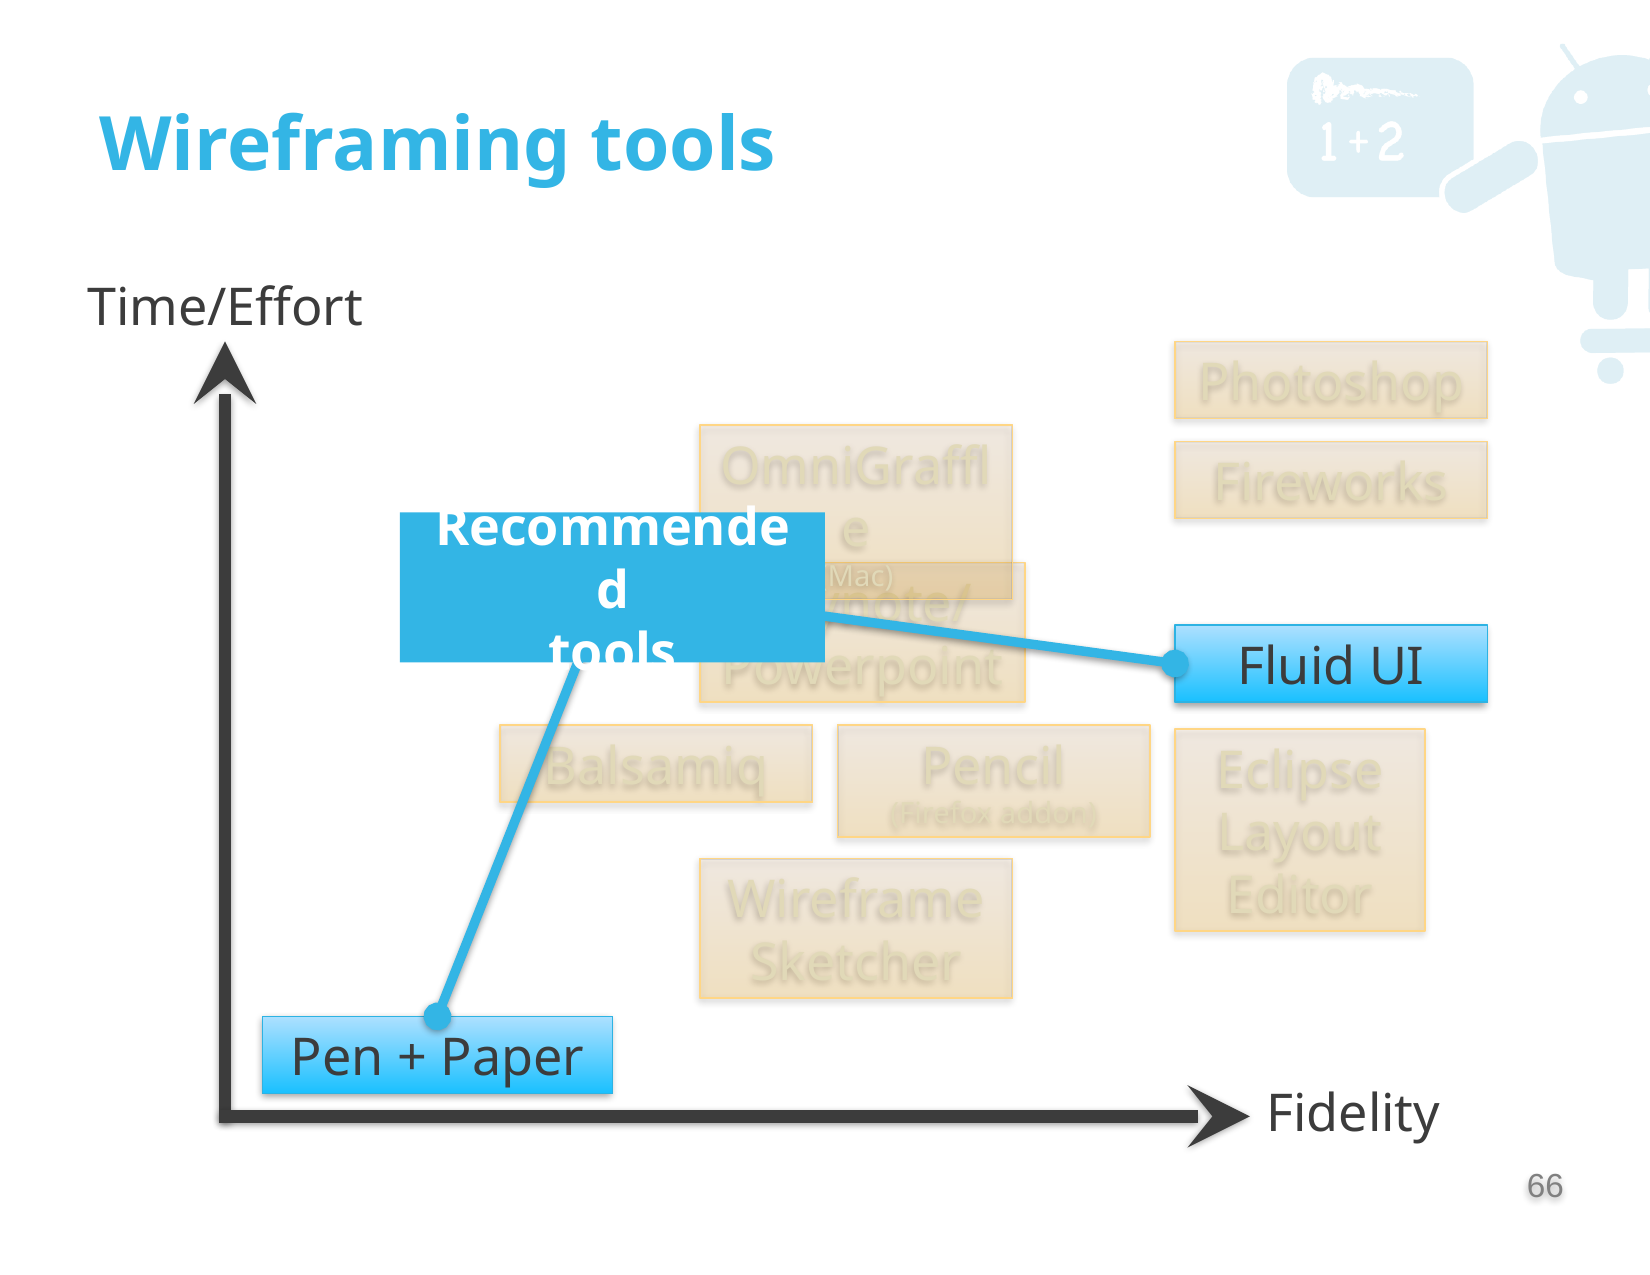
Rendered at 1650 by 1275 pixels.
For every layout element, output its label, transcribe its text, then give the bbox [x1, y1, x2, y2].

text_box Photoshop [1174, 341, 1488, 419]
title Wireframing tools [82, 50, 1568, 230]
text_box Time/Effort [62, 266, 388, 344]
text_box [399, 512, 1176, 1017]
text_box Fireworks [1174, 441, 1488, 519]
text_box Fluid UI [1179, 624, 1488, 703]
text_box OmniGraffle (Mac) [699, 424, 1013, 510]
text_box Pen + Paper [262, 1016, 613, 1094]
text_box Eclipse Layout Editor [1179, 728, 1426, 932]
text_box Fidelity [1251, 1071, 1527, 1149]
